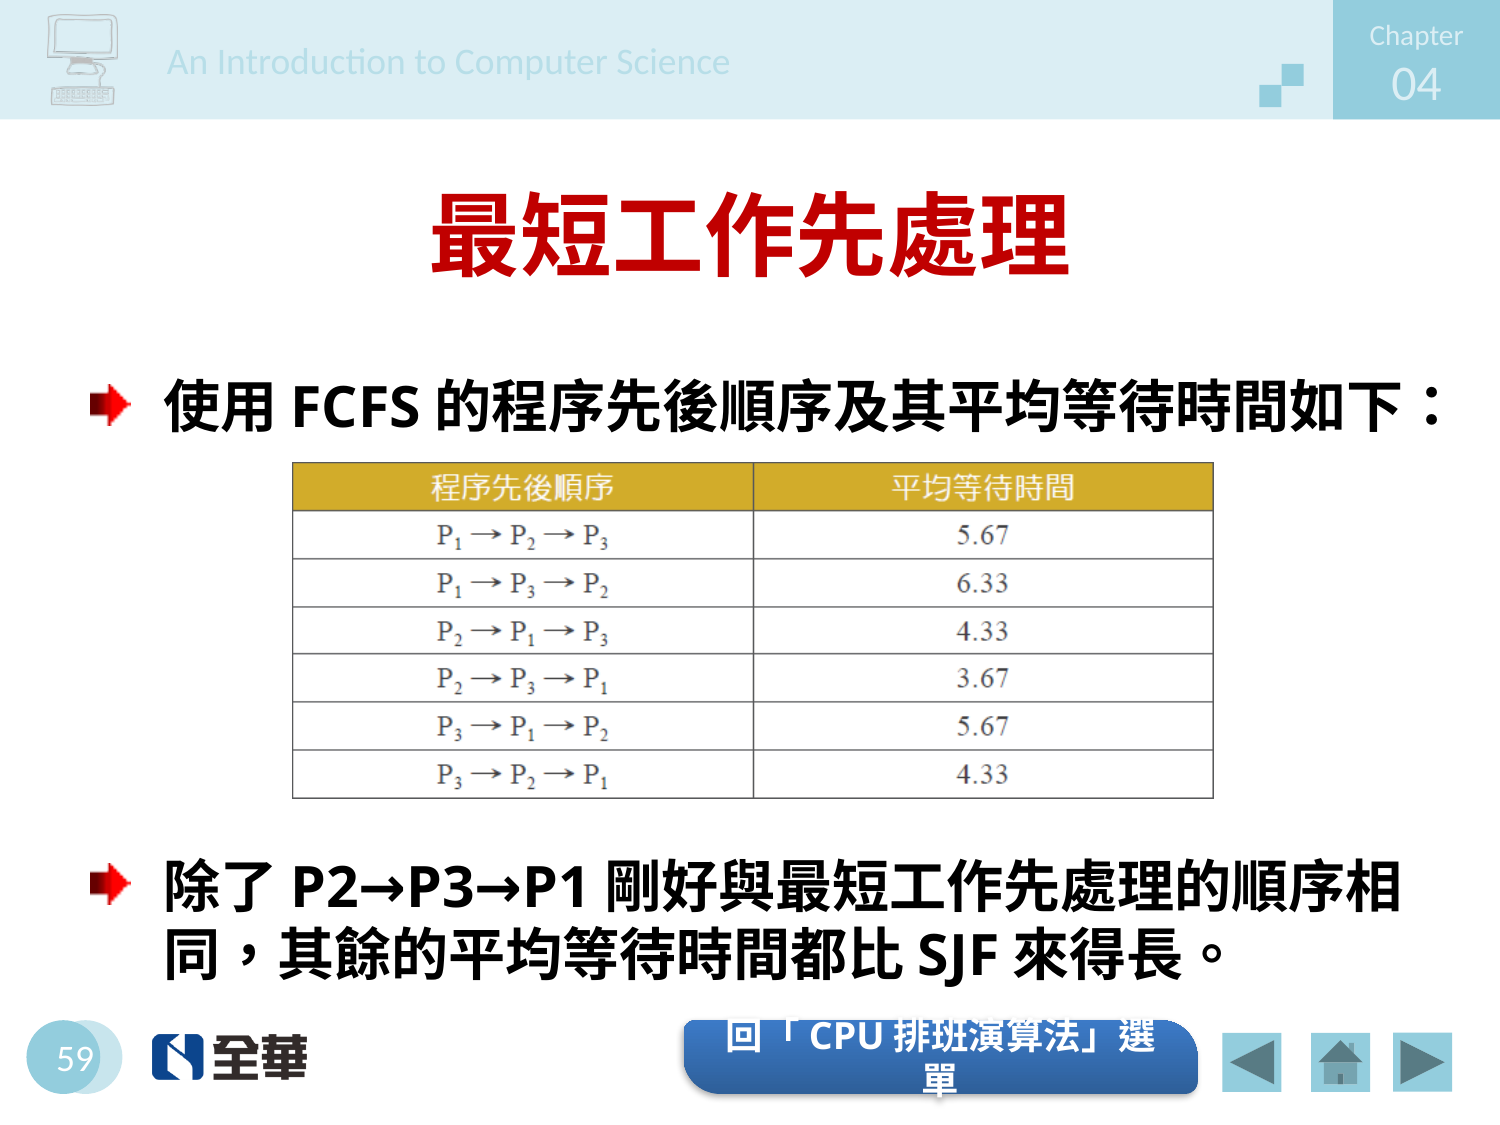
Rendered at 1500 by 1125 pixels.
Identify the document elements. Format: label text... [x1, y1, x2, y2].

picture [47, 14, 118, 106]
picture [90, 863, 131, 905]
picture [292, 461, 1214, 799]
list 使用FCFS的程序先後順序及其平均等待時間如下： 除了P2→P3→P1剛好與最短工作先處理的順序相同，其餘的平均等待時間都比SJF來得長。 [75, 363, 1425, 1005]
picture [152, 1034, 307, 1080]
title 最短工作先處理 [75, 138, 1425, 327]
picture [90, 384, 131, 426]
text_box 回「CPU排班演算法」選單 [683, 1020, 1198, 1094]
